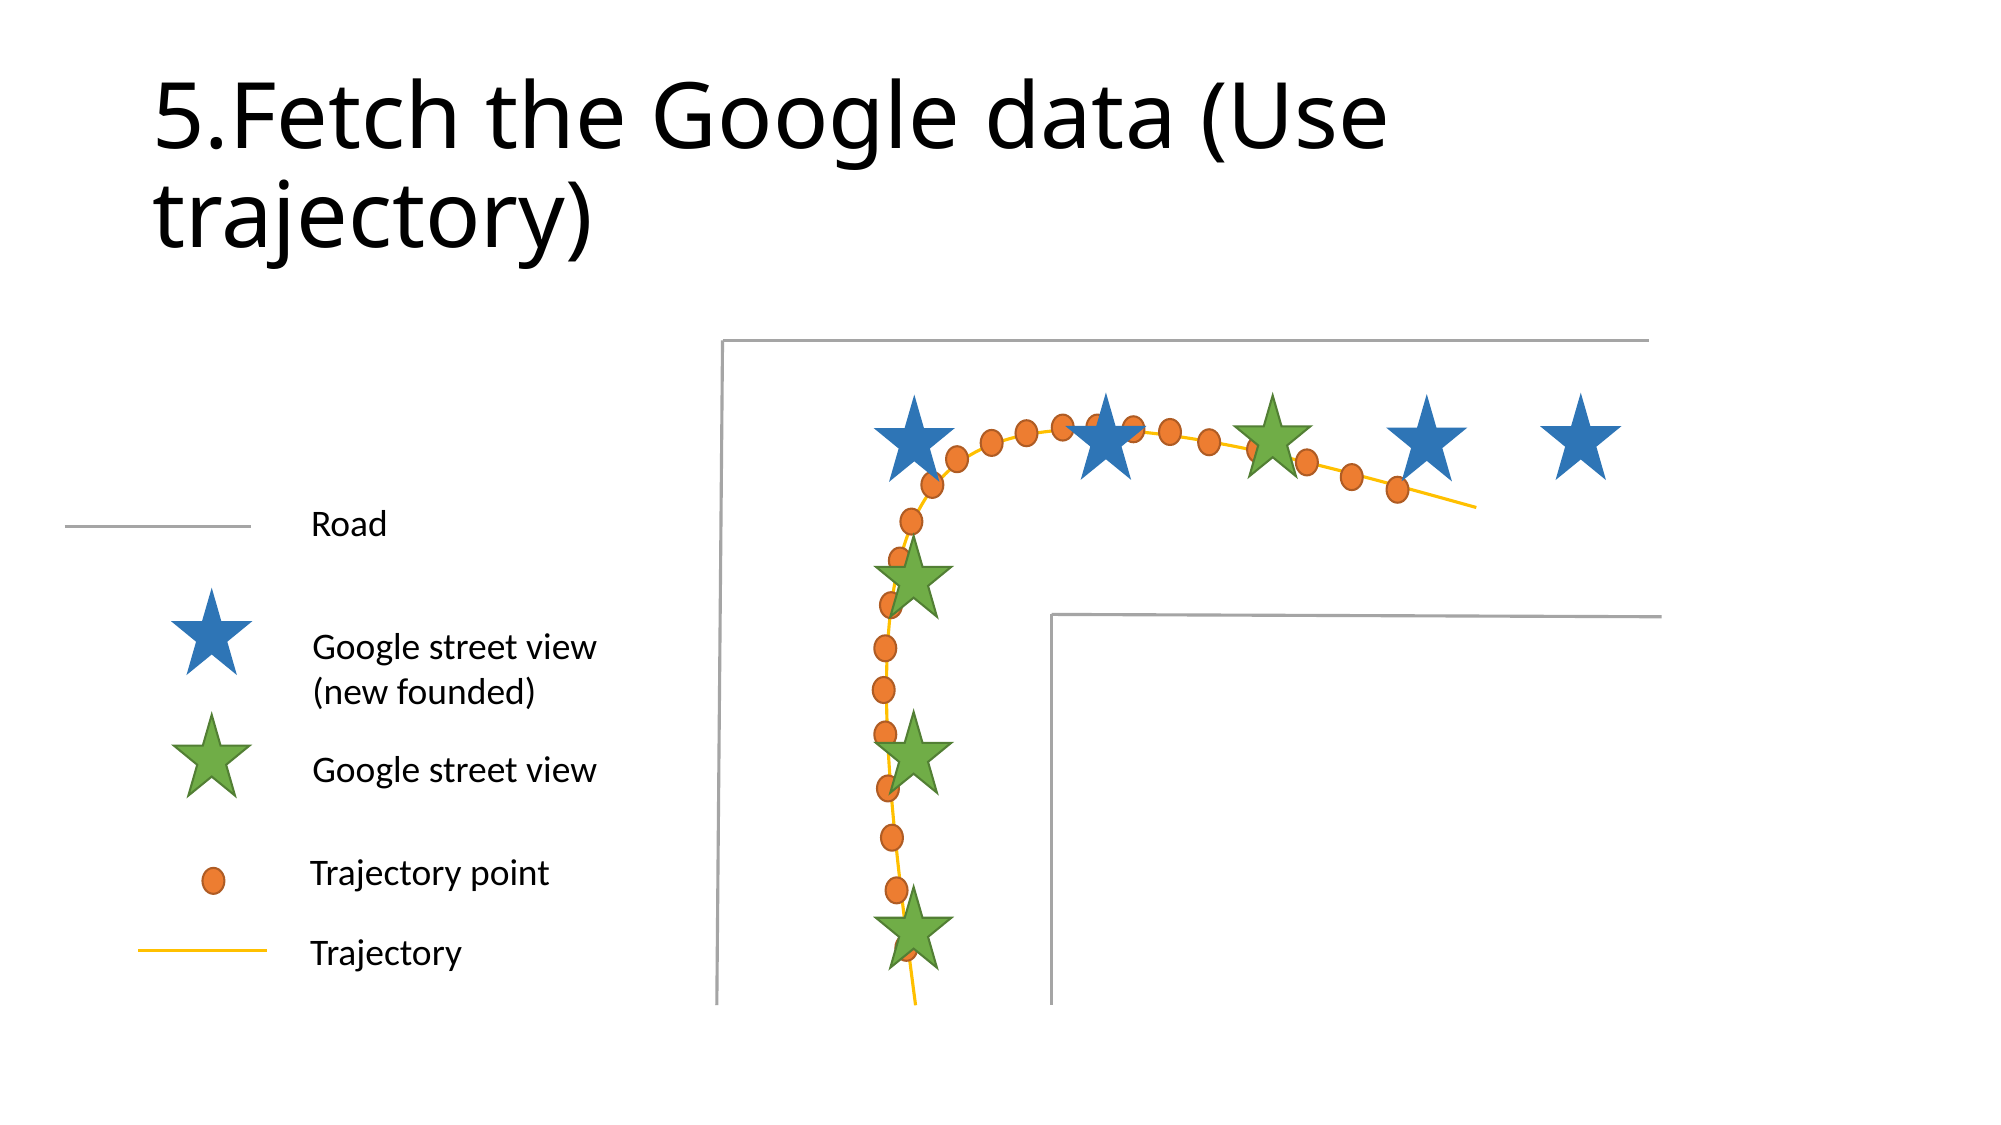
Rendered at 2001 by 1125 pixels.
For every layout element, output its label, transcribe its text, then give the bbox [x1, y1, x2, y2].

text_box [1540, 392, 1622, 481]
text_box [872, 414, 1477, 1006]
title 5.Fetch the Google data (Use trajectory) [137, 59, 1863, 278]
text_box [1421, 394, 1433, 414]
text_box [908, 394, 920, 414]
text_box [201, 866, 226, 895]
text_box Road [296, 491, 403, 551]
text_box [1099, 392, 1113, 414]
text_box Trajectory [295, 920, 478, 981]
text_box Google street view [297, 737, 613, 798]
text_box [171, 711, 253, 799]
text_box [1266, 391, 1280, 414]
text_box [171, 587, 253, 676]
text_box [716, 340, 723, 1006]
text_box Google street view (new founded) [297, 614, 613, 720]
text_box Trajectory point [294, 840, 565, 900]
